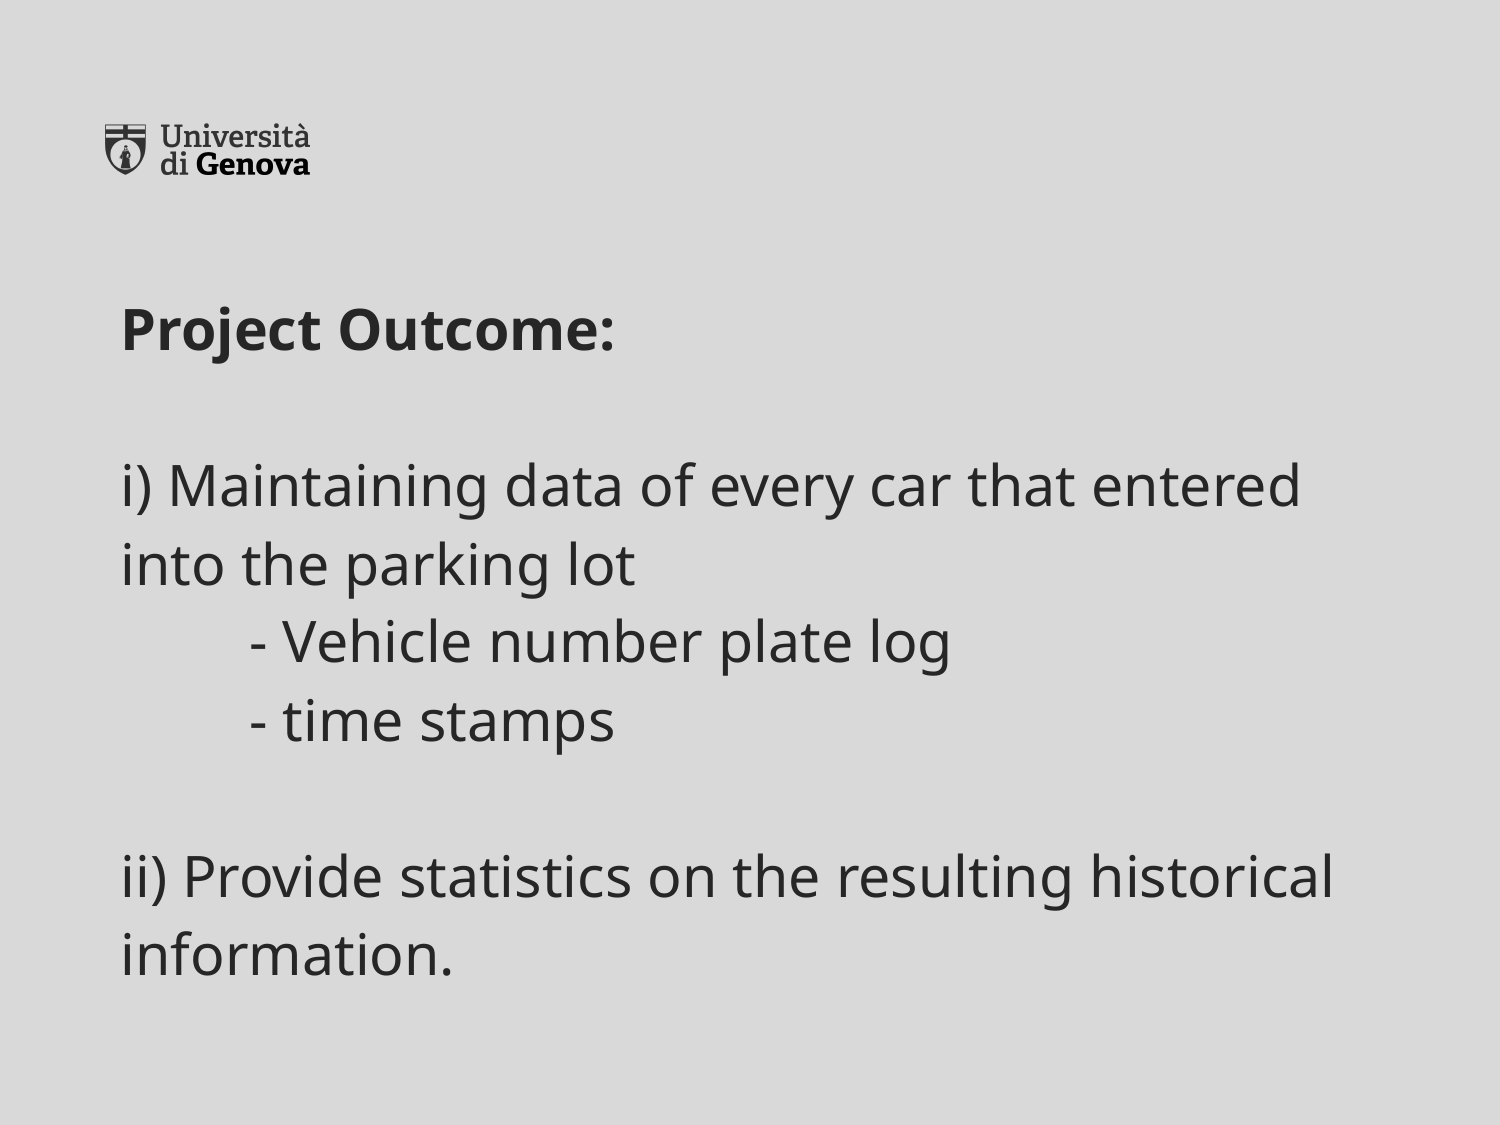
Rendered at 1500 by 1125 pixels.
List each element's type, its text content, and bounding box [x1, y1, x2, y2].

picture [105, 123, 310, 175]
title Project Outcome: i) Maintaining data of every car that entered into the parking lot - Vehicle number plate log - time stamps ii) Provide statistics on the resulting historical information. [105, 270, 1390, 1011]
